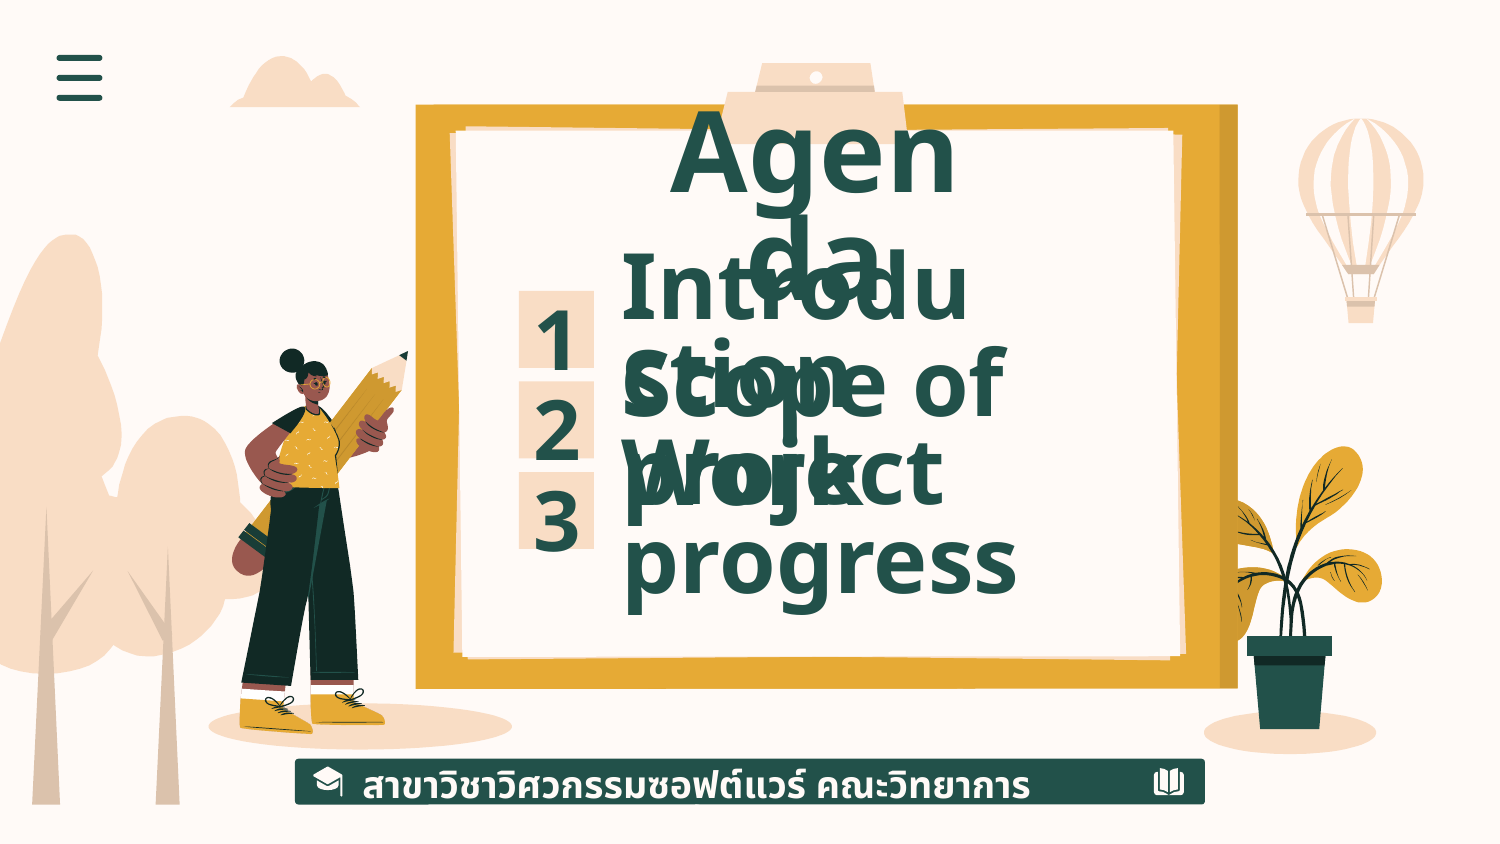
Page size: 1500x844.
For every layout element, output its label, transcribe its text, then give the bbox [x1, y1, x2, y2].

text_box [1203, 446, 1383, 755]
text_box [415, 104, 1238, 690]
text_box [1153, 767, 1184, 796]
text_box [229, 56, 361, 108]
text_box [338, 758, 1205, 805]
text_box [1298, 117, 1424, 324]
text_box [312, 766, 343, 797]
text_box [208, 348, 513, 750]
text_box [294, 758, 347, 805]
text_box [714, 62, 909, 145]
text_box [0, 234, 274, 805]
text_box สาขาวิชาวิศวกรรมซอฟต์แวร์ คณะวิทยาการสารสนเทศ มหาวิทยาลัยบูรพา [347, 754, 1153, 801]
